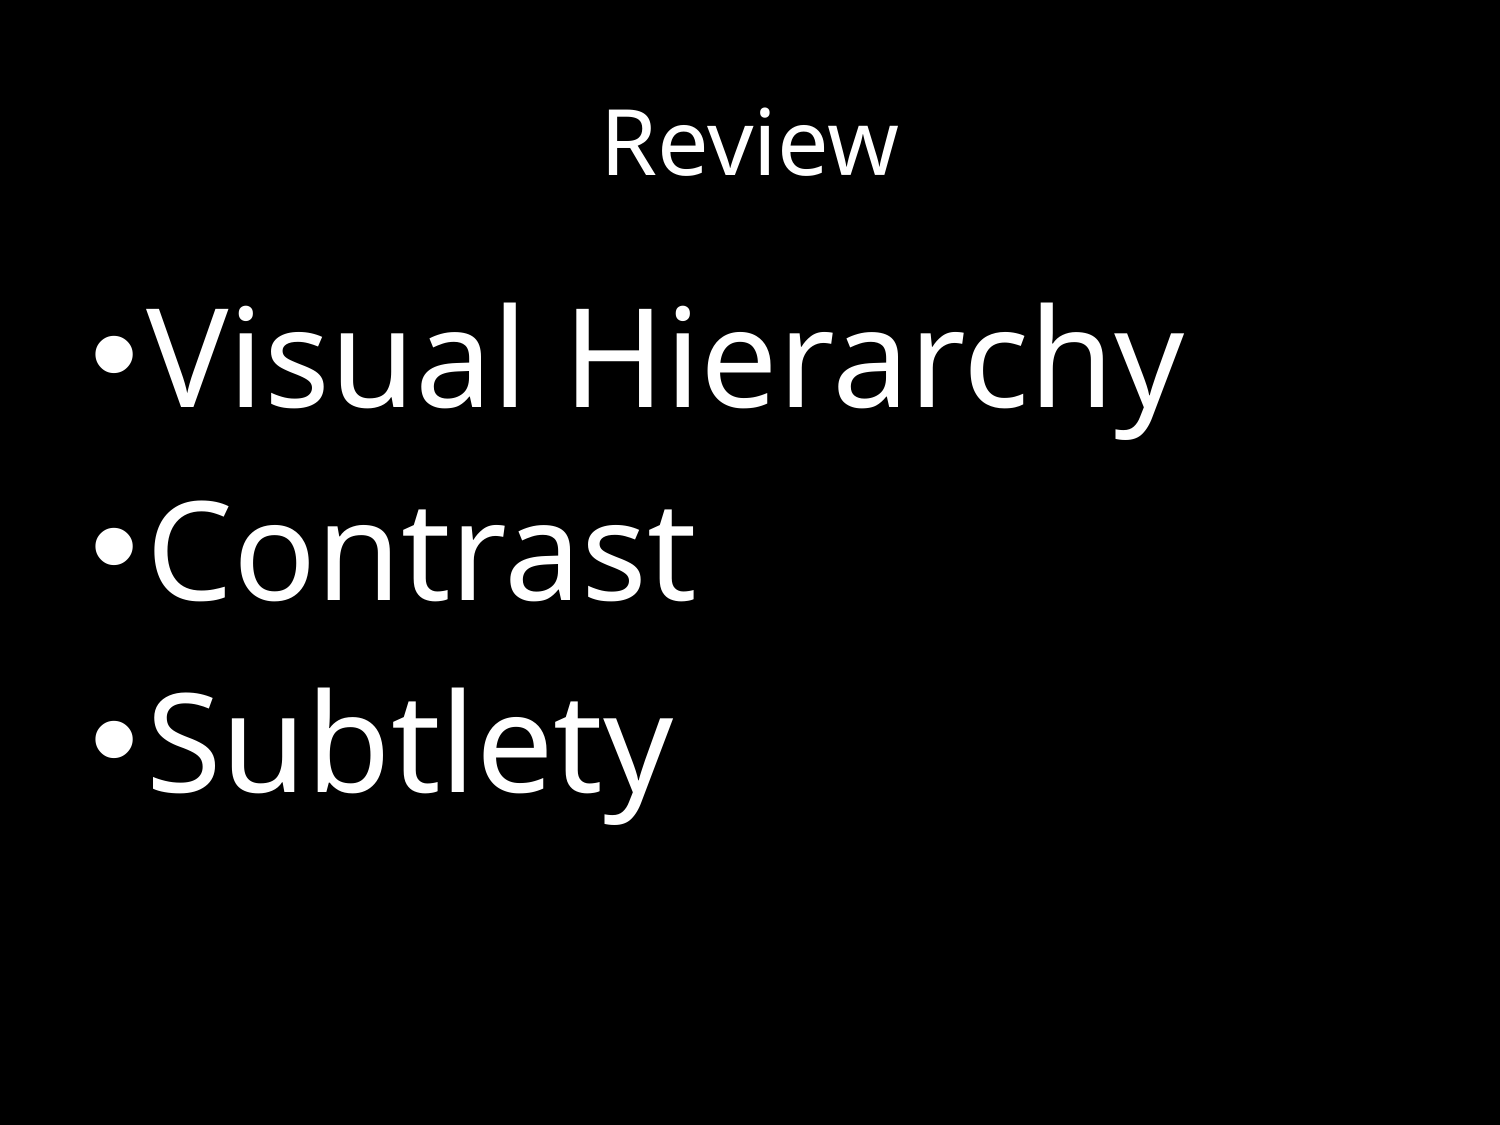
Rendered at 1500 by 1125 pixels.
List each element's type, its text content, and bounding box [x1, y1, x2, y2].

list Visual Hierarchy Contrast Subtlety [75, 262, 1425, 1005]
title Review [75, 45, 1425, 233]
